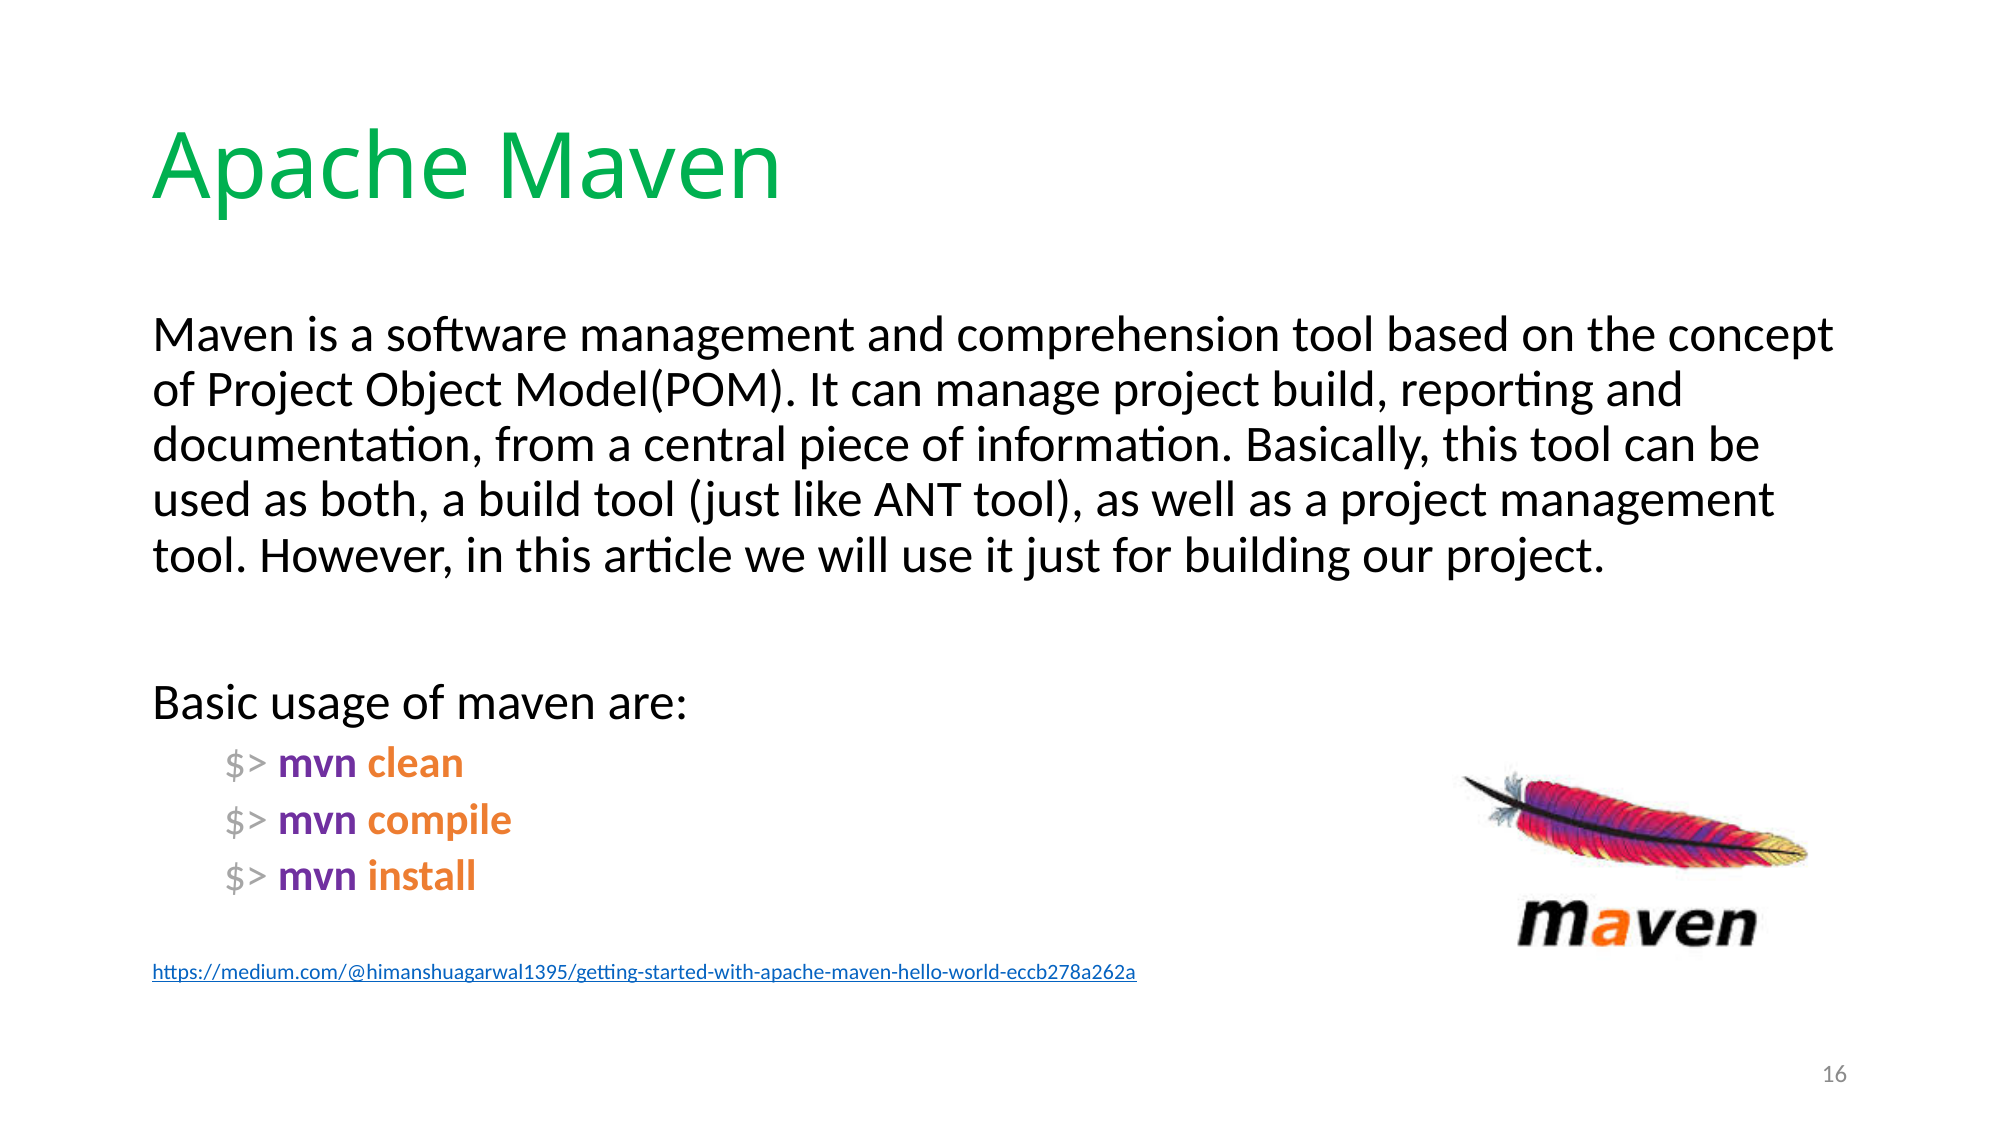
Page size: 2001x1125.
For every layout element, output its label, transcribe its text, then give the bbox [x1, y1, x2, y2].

title Apache Maven [137, 59, 1863, 278]
picture [1452, 656, 1823, 1028]
list Maven is a software management and comprehension tool based on the concept of Project Object Model(POM). It can manage project build, reporting and documentation, from a central piece of information. Basically, this tool can be used as both, a build tool (just like ANT tool), as well as a project management tool. However, in this article we will use it just for building our project. Basic usage of maven are: $> mvn clean $> mvn compile $> mvn install https://medium.com/@himanshuagarwal1395/getting-started-with-apache-maven-hello-world-eccb278a262a [137, 299, 1863, 1014]
slide_number 16 [1412, 1042, 1863, 1103]
